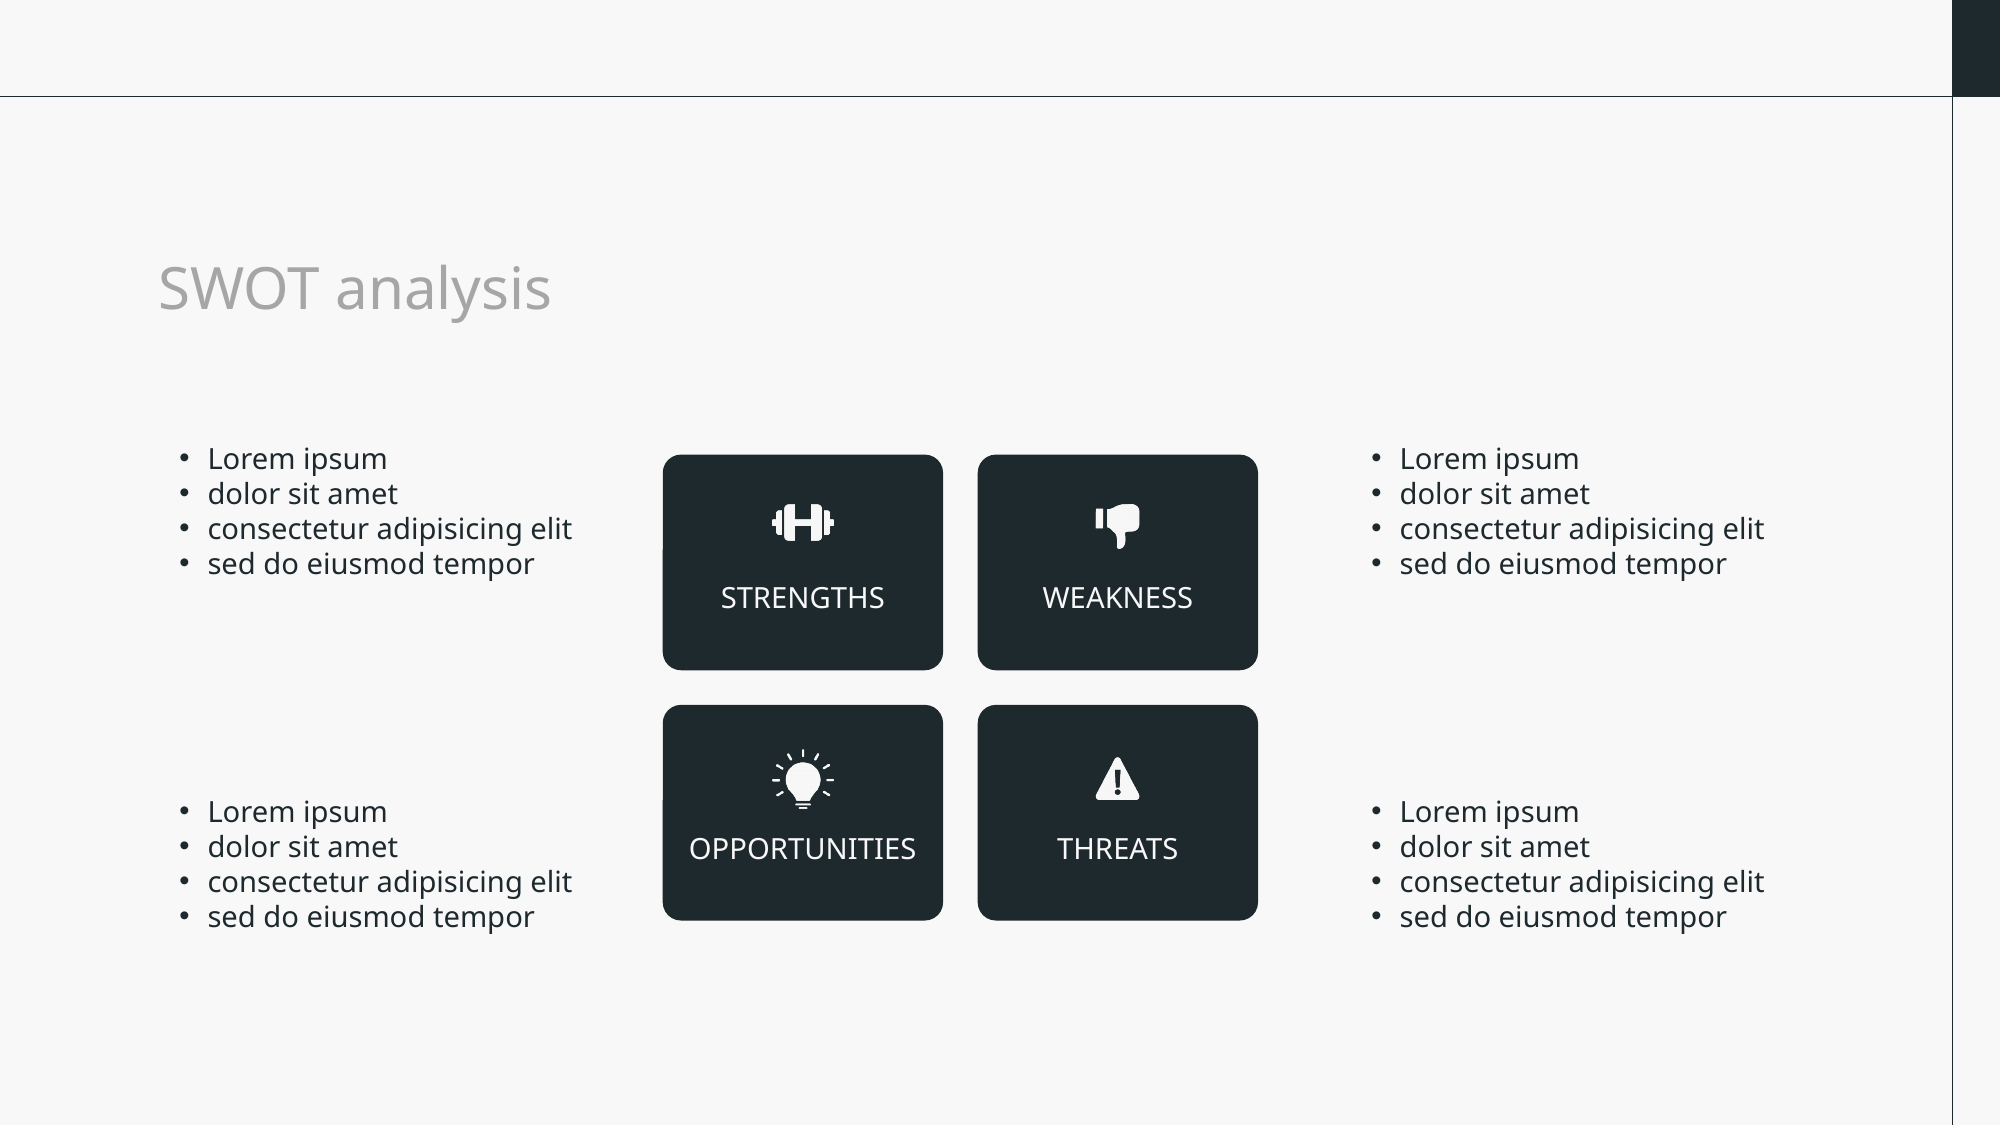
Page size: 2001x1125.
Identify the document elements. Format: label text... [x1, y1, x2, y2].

text_box [662, 704, 944, 824]
text_box Lorem ipsum dolor sit amet consectetur adipisicing elit sed do eiusmod tempor [164, 432, 629, 588]
text_box WEAKNESS [977, 573, 1258, 621]
text_box Lorem ipsum dolor sit amet consectetur adipisicing elit sed do eiusmod tempor [1356, 432, 1821, 588]
picture [1095, 757, 1140, 800]
picture [772, 749, 834, 809]
text_box SWOT analysis [143, 243, 1777, 329]
text_box [977, 454, 1259, 671]
text_box [662, 872, 944, 921]
picture [1095, 504, 1140, 549]
text_box THREATS [977, 824, 1258, 872]
text_box Lorem ipsum dolor sit amet consectetur adipisicing elit sed do eiusmod tempor [164, 785, 629, 941]
text_box OPPORTUNITIES [662, 824, 944, 872]
text_box [662, 454, 944, 573]
text_box [662, 621, 944, 671]
picture [772, 504, 834, 541]
text_box STRENGTHS [662, 573, 944, 621]
text_box Lorem ipsum dolor sit amet consectetur adipisicing elit sed do eiusmod tempor [1356, 785, 1821, 941]
text_box [977, 704, 1259, 921]
